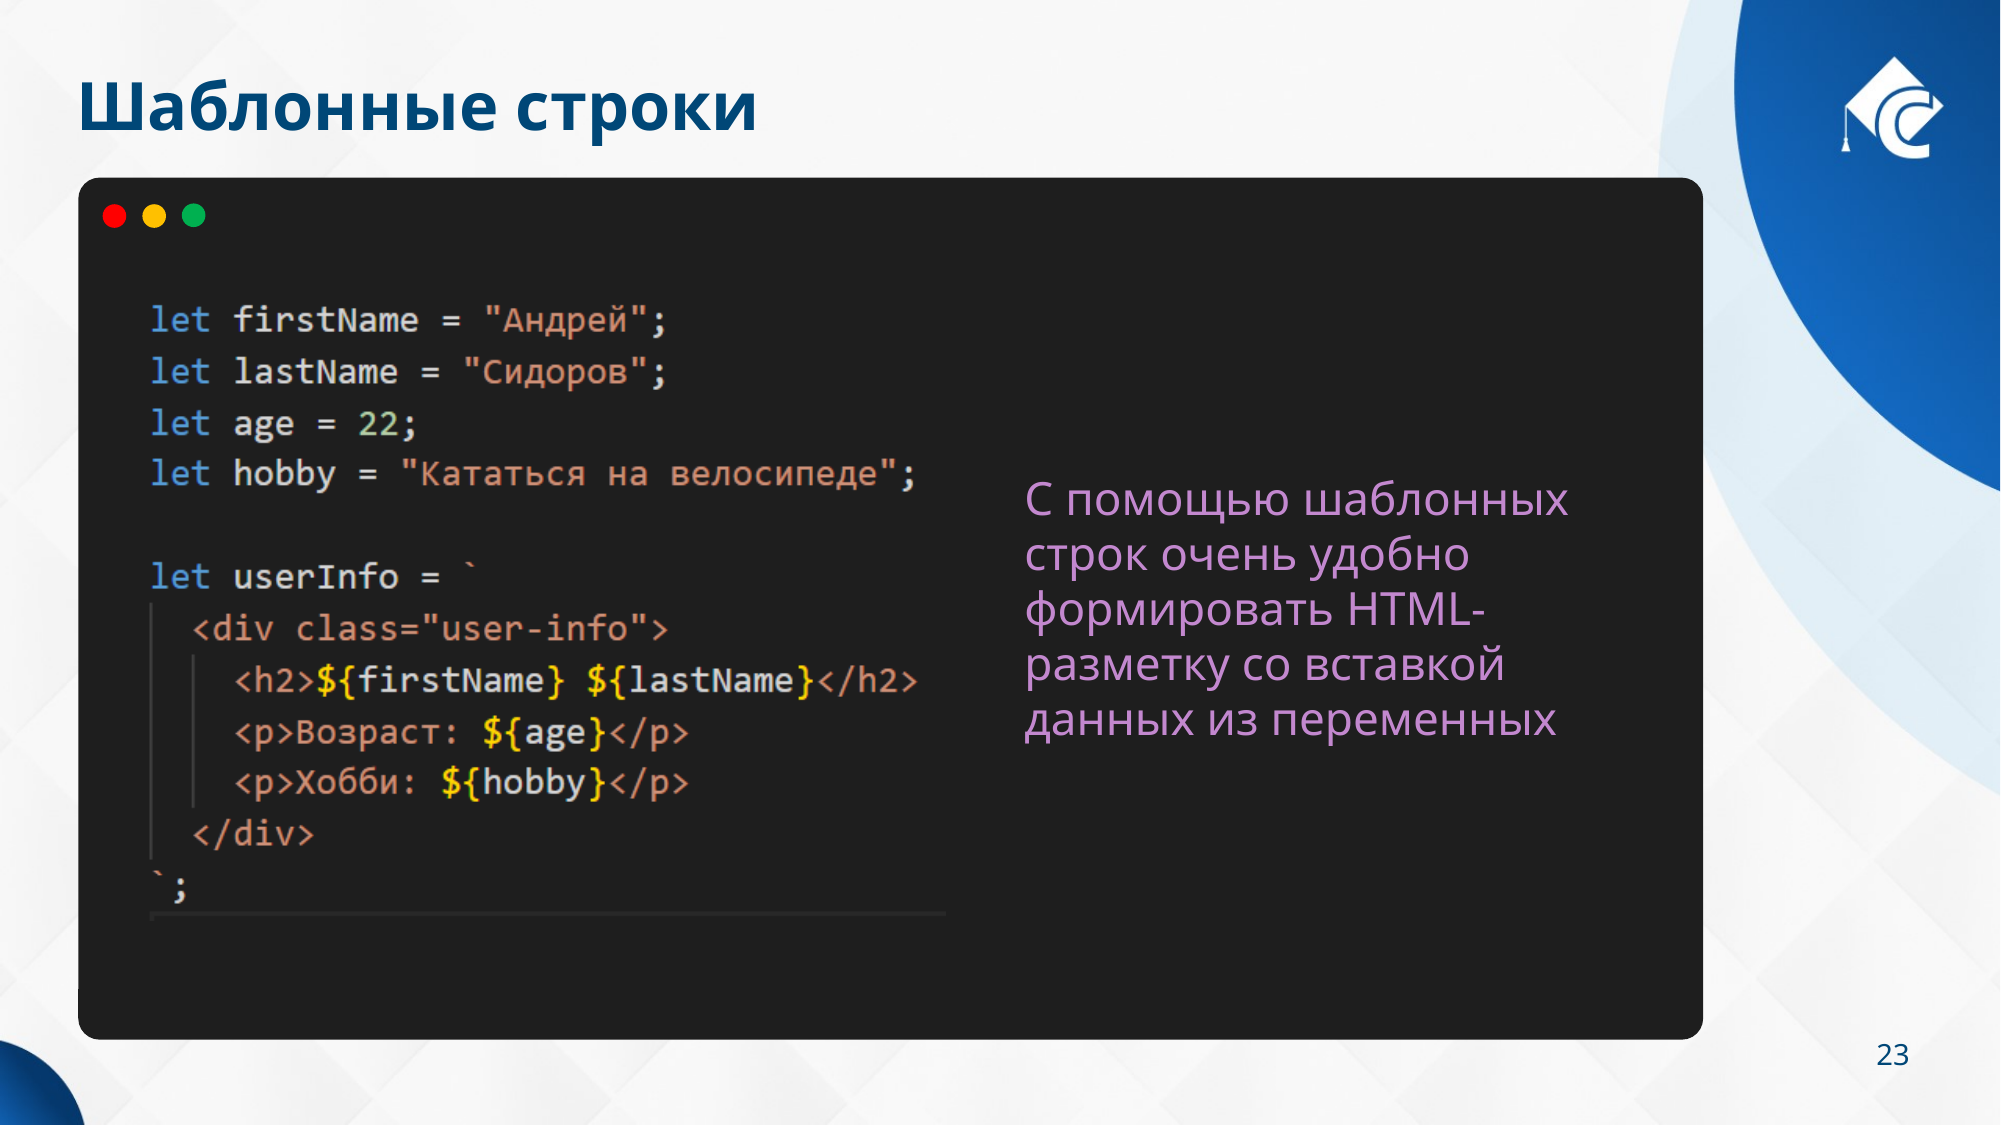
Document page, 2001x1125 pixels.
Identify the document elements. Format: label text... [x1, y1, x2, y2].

text_box [141, 203, 168, 229]
title Шаблонные строки [61, 57, 1724, 160]
slide_number 23 [1806, 1026, 1925, 1086]
text_box [77, 176, 1705, 1041]
picture [0, 0, 2001, 1125]
text_box [101, 203, 128, 229]
text_box [180, 202, 207, 229]
text_box С помощью шаблонных строк очень удобно формировать HTML-разметку со вставкой данных из переменных [1009, 462, 1693, 752]
